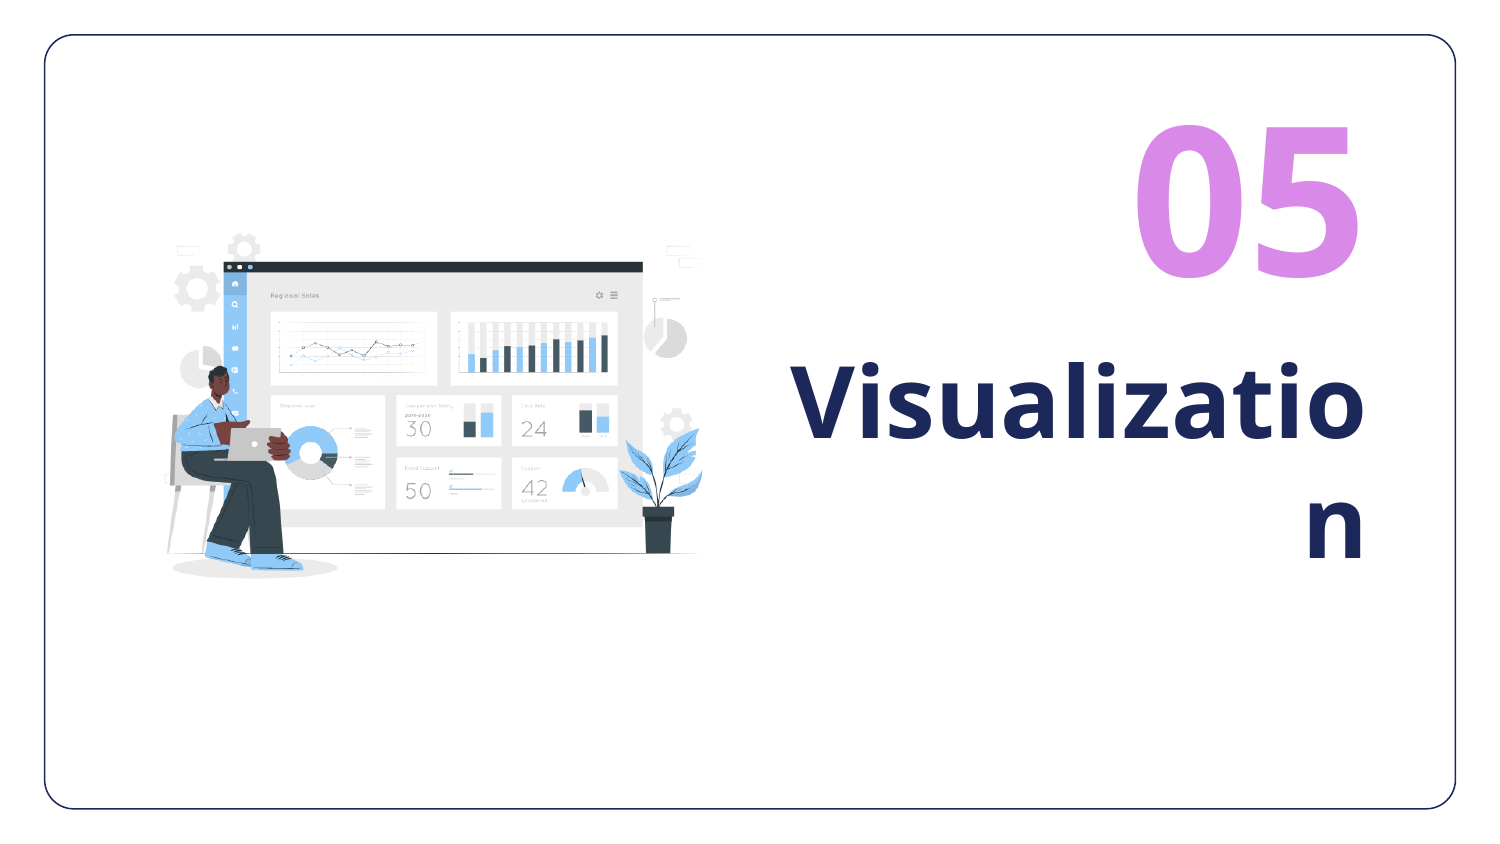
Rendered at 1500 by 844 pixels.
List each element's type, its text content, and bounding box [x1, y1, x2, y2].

title 05 [1074, 88, 1383, 299]
title Visualization [768, 323, 1383, 591]
picture [121, 95, 745, 719]
